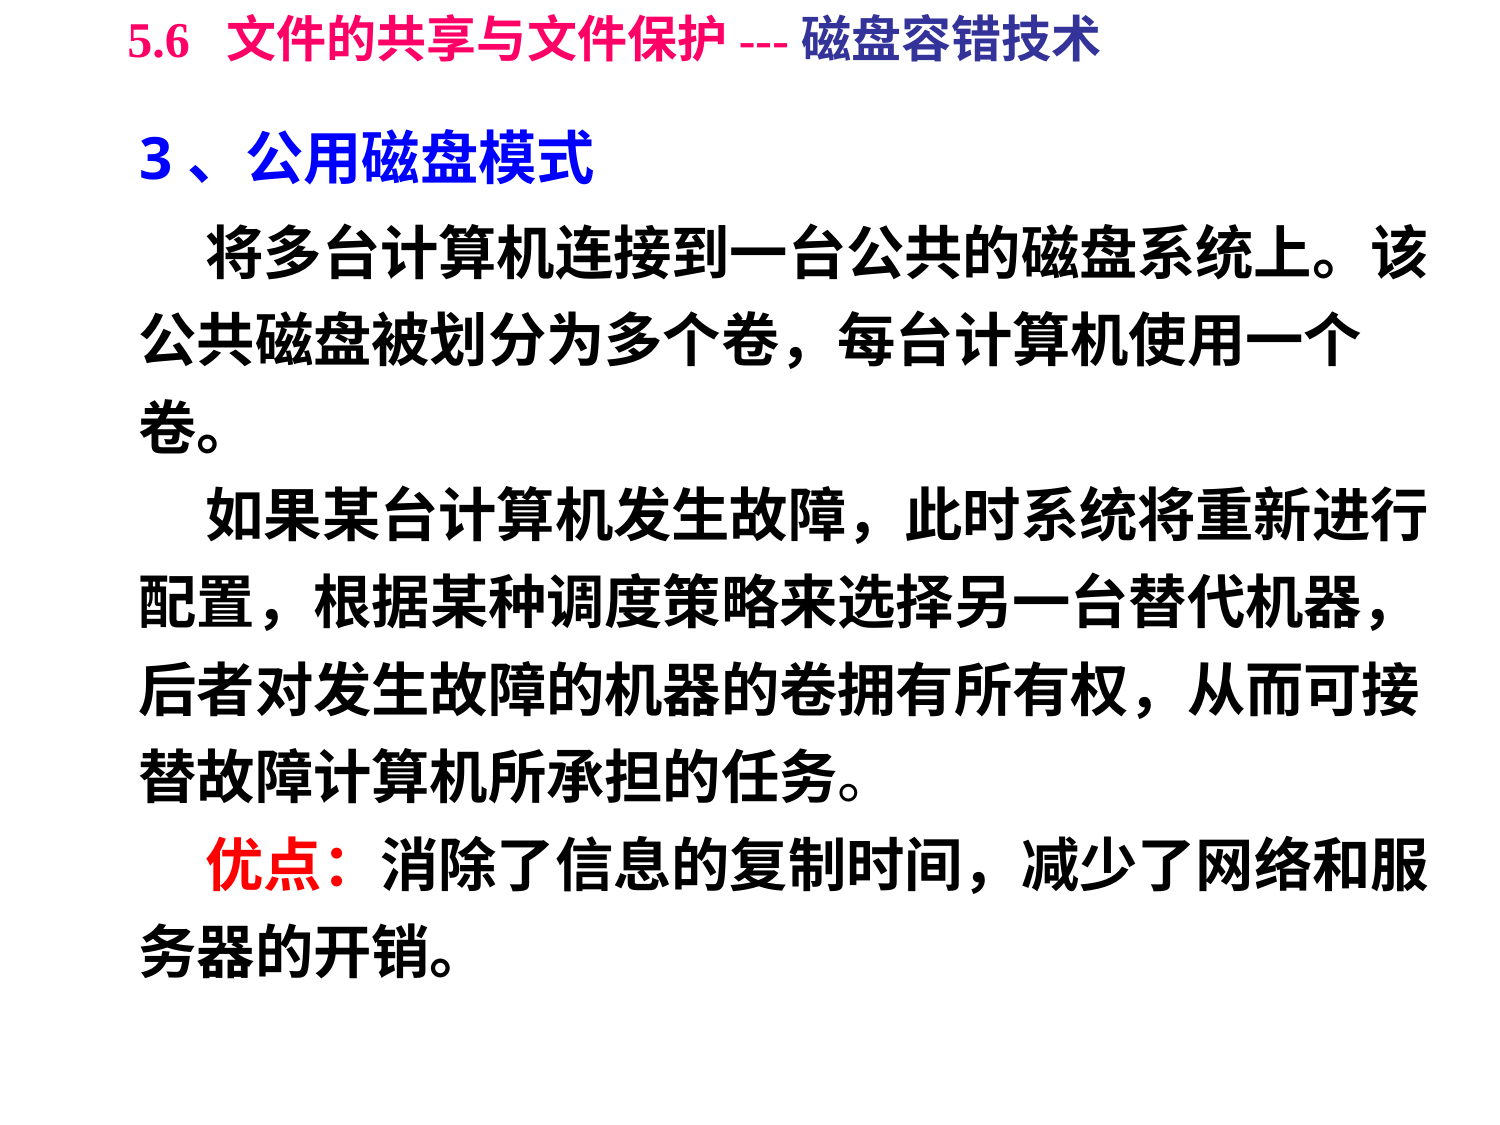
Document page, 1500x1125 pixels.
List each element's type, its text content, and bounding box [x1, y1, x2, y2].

text_box 5.6 文件的共享与文件保护---磁盘容错技术 [112, 0, 1500, 75]
text_box 将多台计算机连接到一台公共的磁盘系统上。该公共磁盘被划分为多个卷，每台计算机使用一个卷。 如果某台计算机发生故障，此时系统将重新进行配置，根据某种调度策略来选择另一台替代机器，后者对发生故障的机器的卷拥有所有权，从而可接替故障计算机所承担的任务。 优点：消除了信息的复制时间，减少了网络和服务器的开销。 [123, 326, 1447, 858]
text_box 3、公用磁盘模式 [125, 113, 621, 199]
